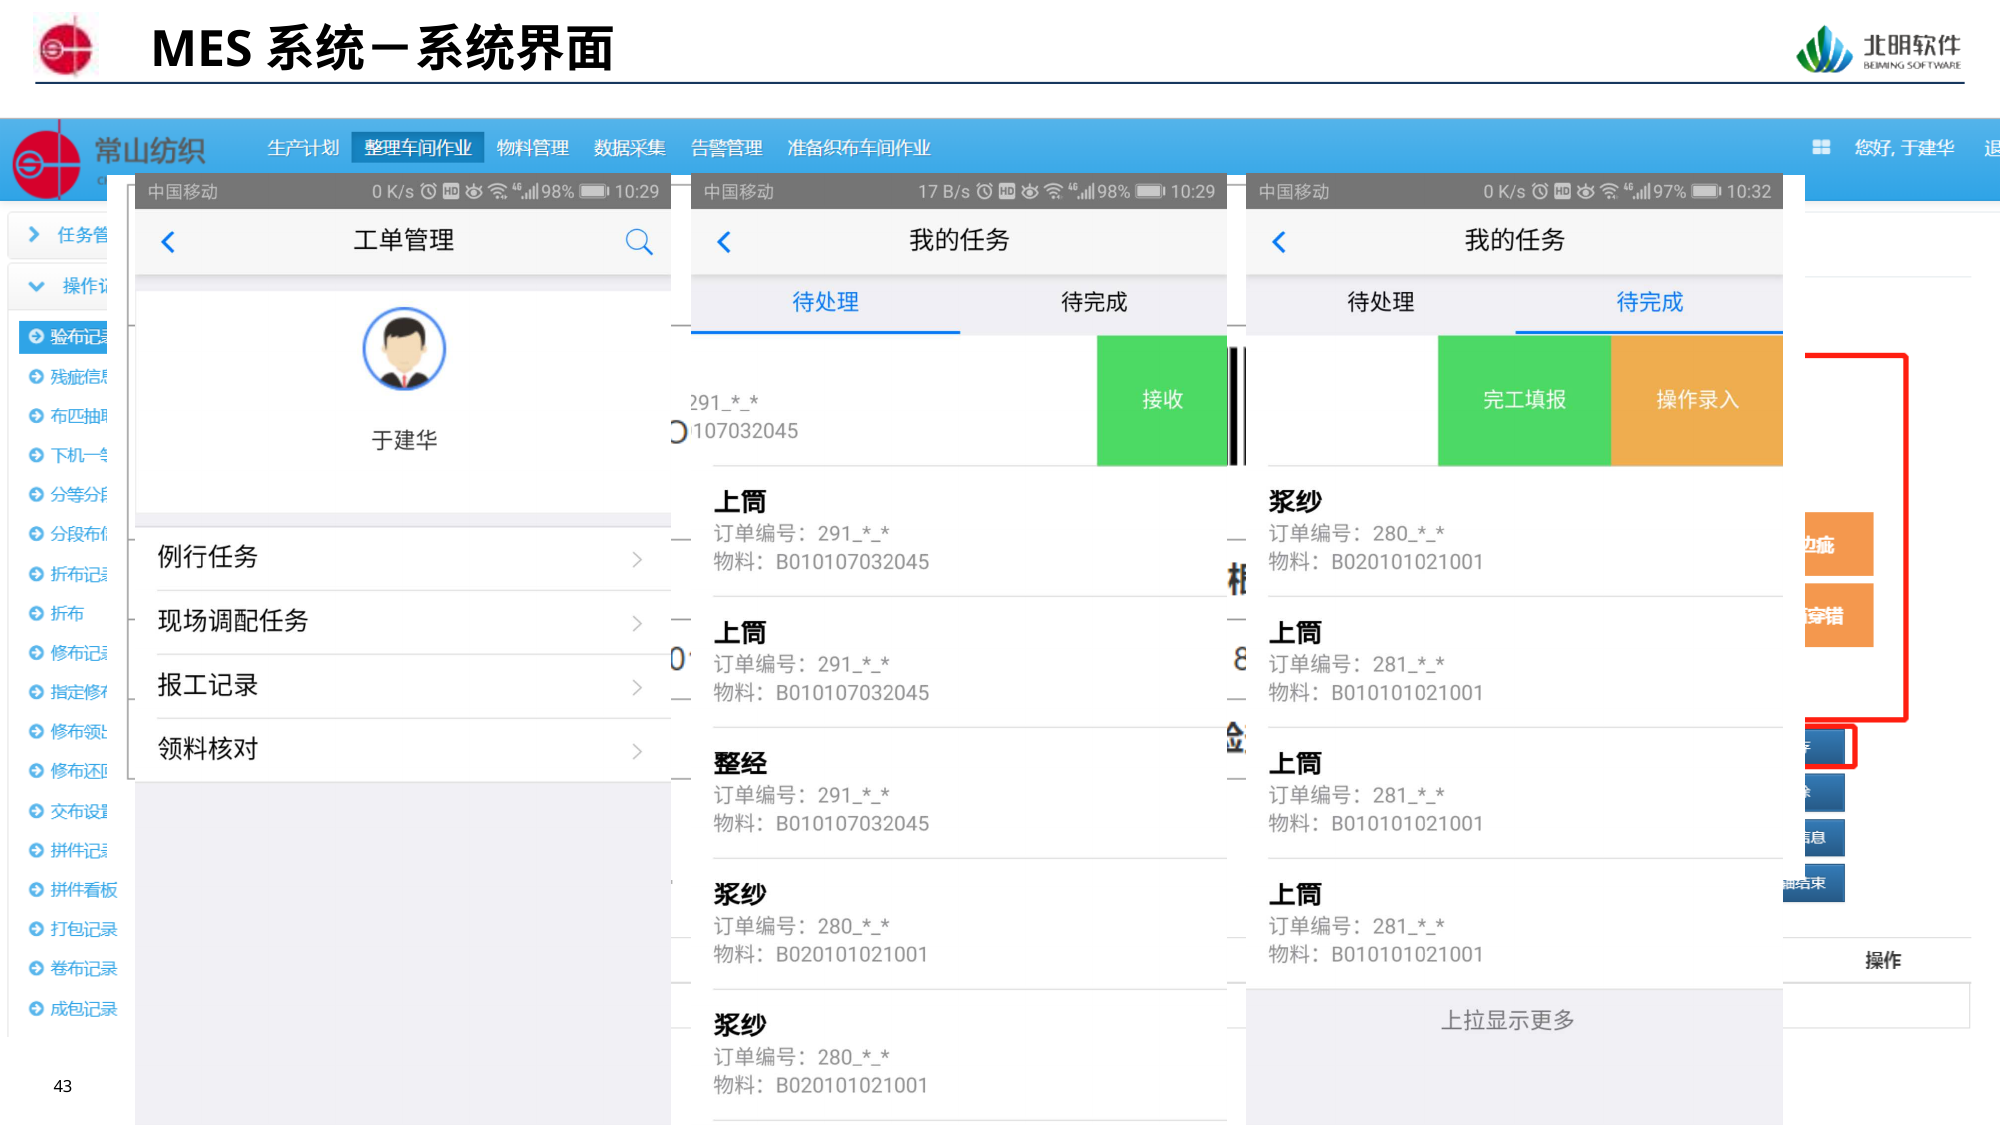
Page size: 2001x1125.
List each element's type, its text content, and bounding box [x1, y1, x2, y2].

picture [33, 12, 99, 81]
text_box MES系统－系统界面 [135, 9, 1212, 85]
picture [0, 116, 2000, 1125]
picture [1795, 22, 1965, 78]
